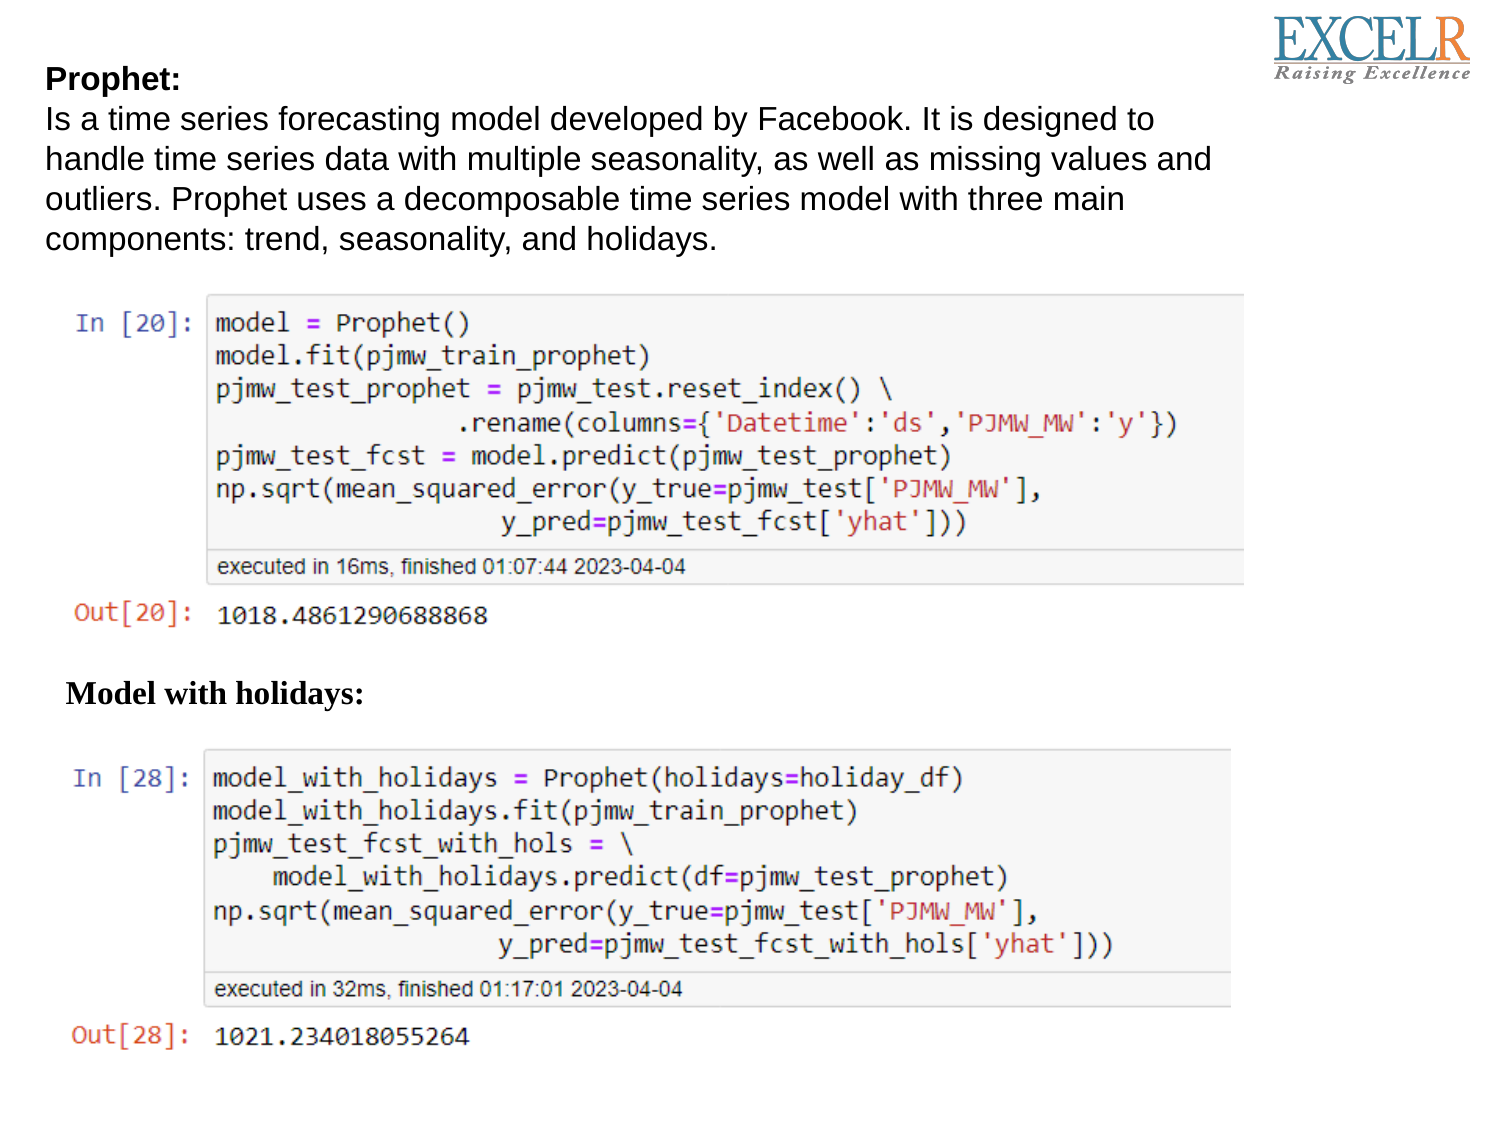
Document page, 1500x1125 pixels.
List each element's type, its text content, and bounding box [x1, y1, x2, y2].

picture [50, 288, 1244, 644]
text_box Model with holidays: [50, 664, 1218, 719]
picture [1274, 16, 1470, 85]
text_box Prophet: Is a time series forecasting model developed by Facebook. It is designed to handle time series data with multiple seasonality, as well as missing values and outliers. Prophet uses a decomposable time series model with three main components: trend, seasonality, and holidays. [30, 50, 1264, 265]
picture [63, 743, 1231, 1076]
